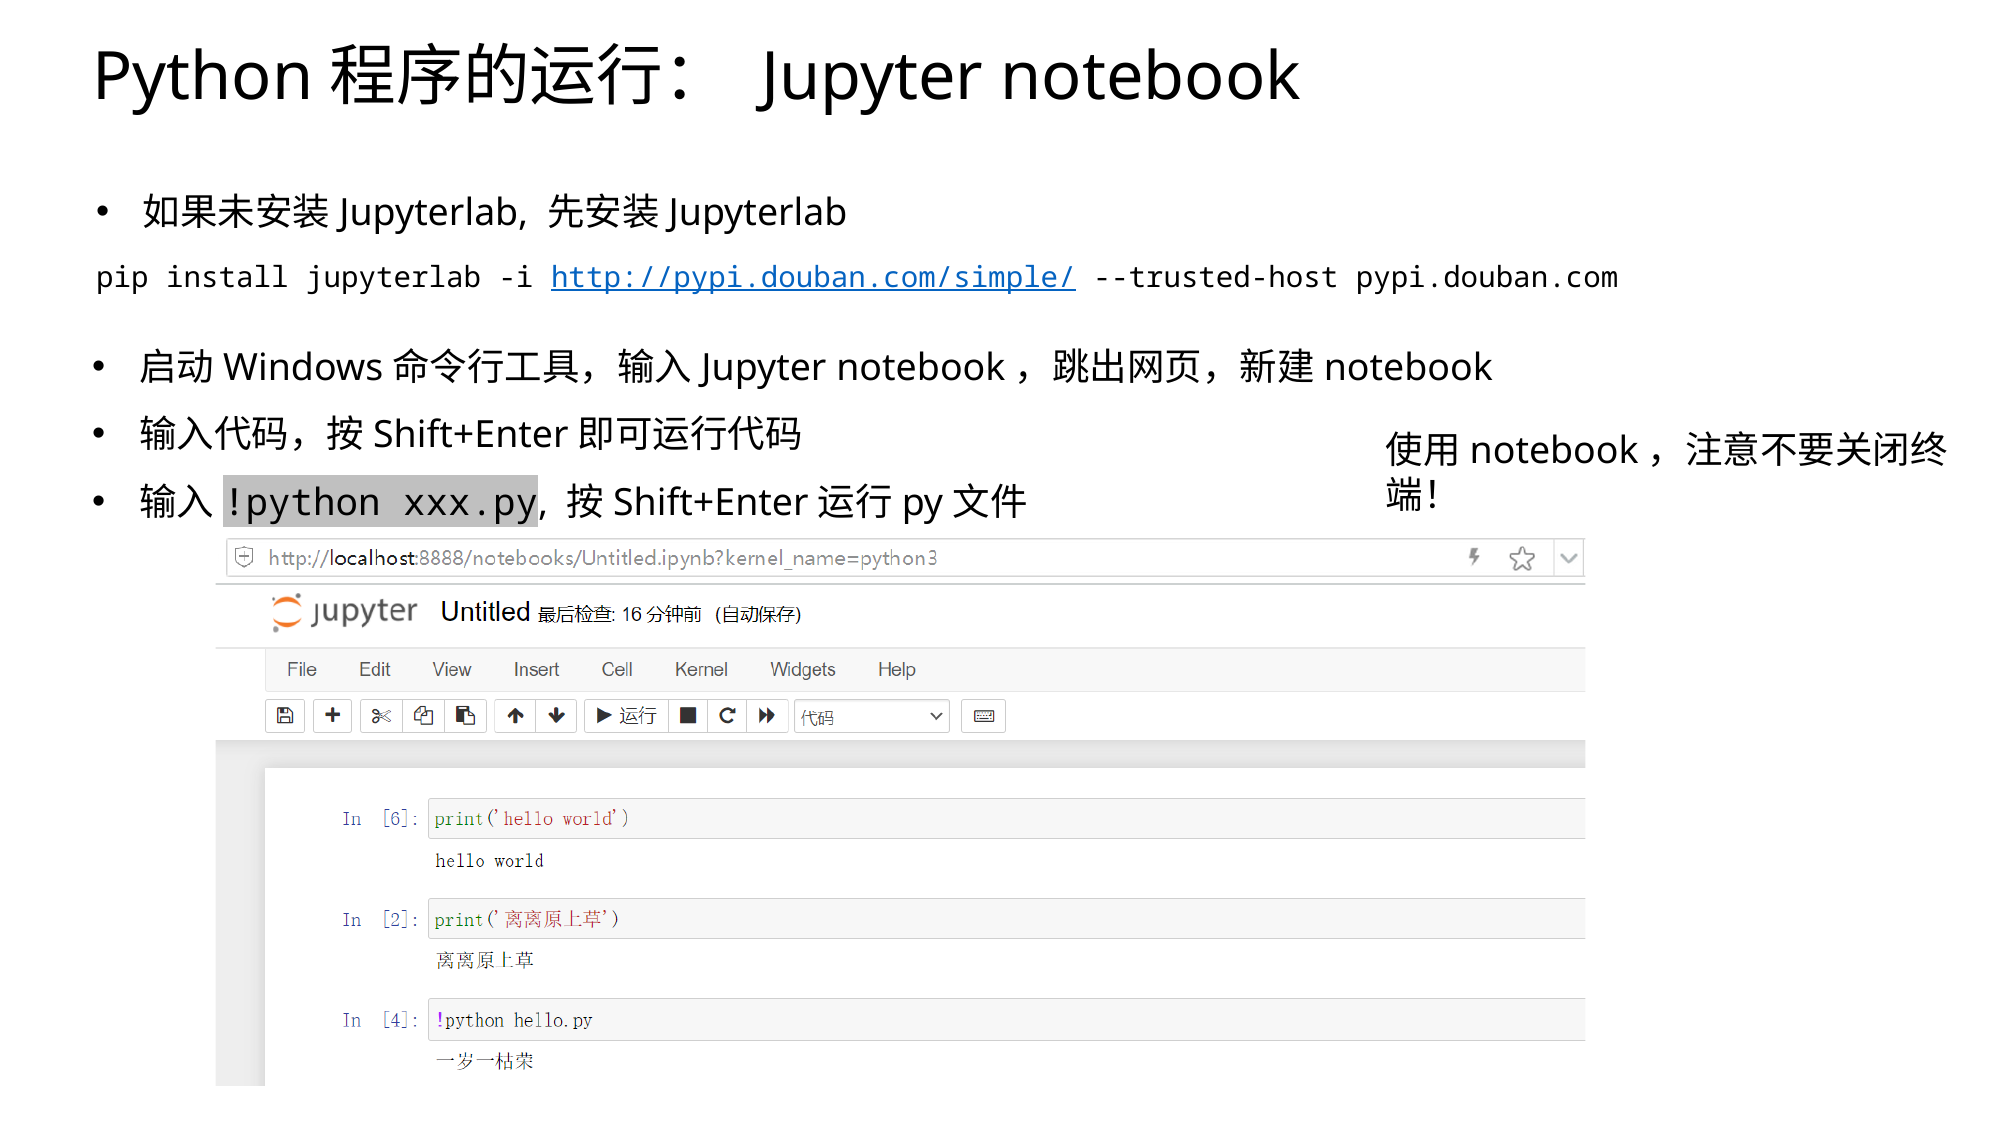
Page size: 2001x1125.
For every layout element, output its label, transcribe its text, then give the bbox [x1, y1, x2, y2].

picture [215, 532, 1586, 1086]
text_box Python程序的运行： Jupyter notebook [77, 26, 1317, 121]
text_box 启动Windows命令行工具，输入Jupyter notebook，跳出网页，新建notebook 输入代码，按Shift+Enter即可运行代码 输入!python xxx.py, 按Shift+Enter运行py文件 [77, 313, 1693, 531]
text_box 如果未安装Jupyterlab, 先安装Jupyterlab pip install jupyterlab -i http://pypi.douban.com/simple/ --trusted-host pypi.douban.com [81, 180, 1634, 313]
text_box 使用notebook，注意不要关闭终端！ [1370, 419, 2000, 524]
